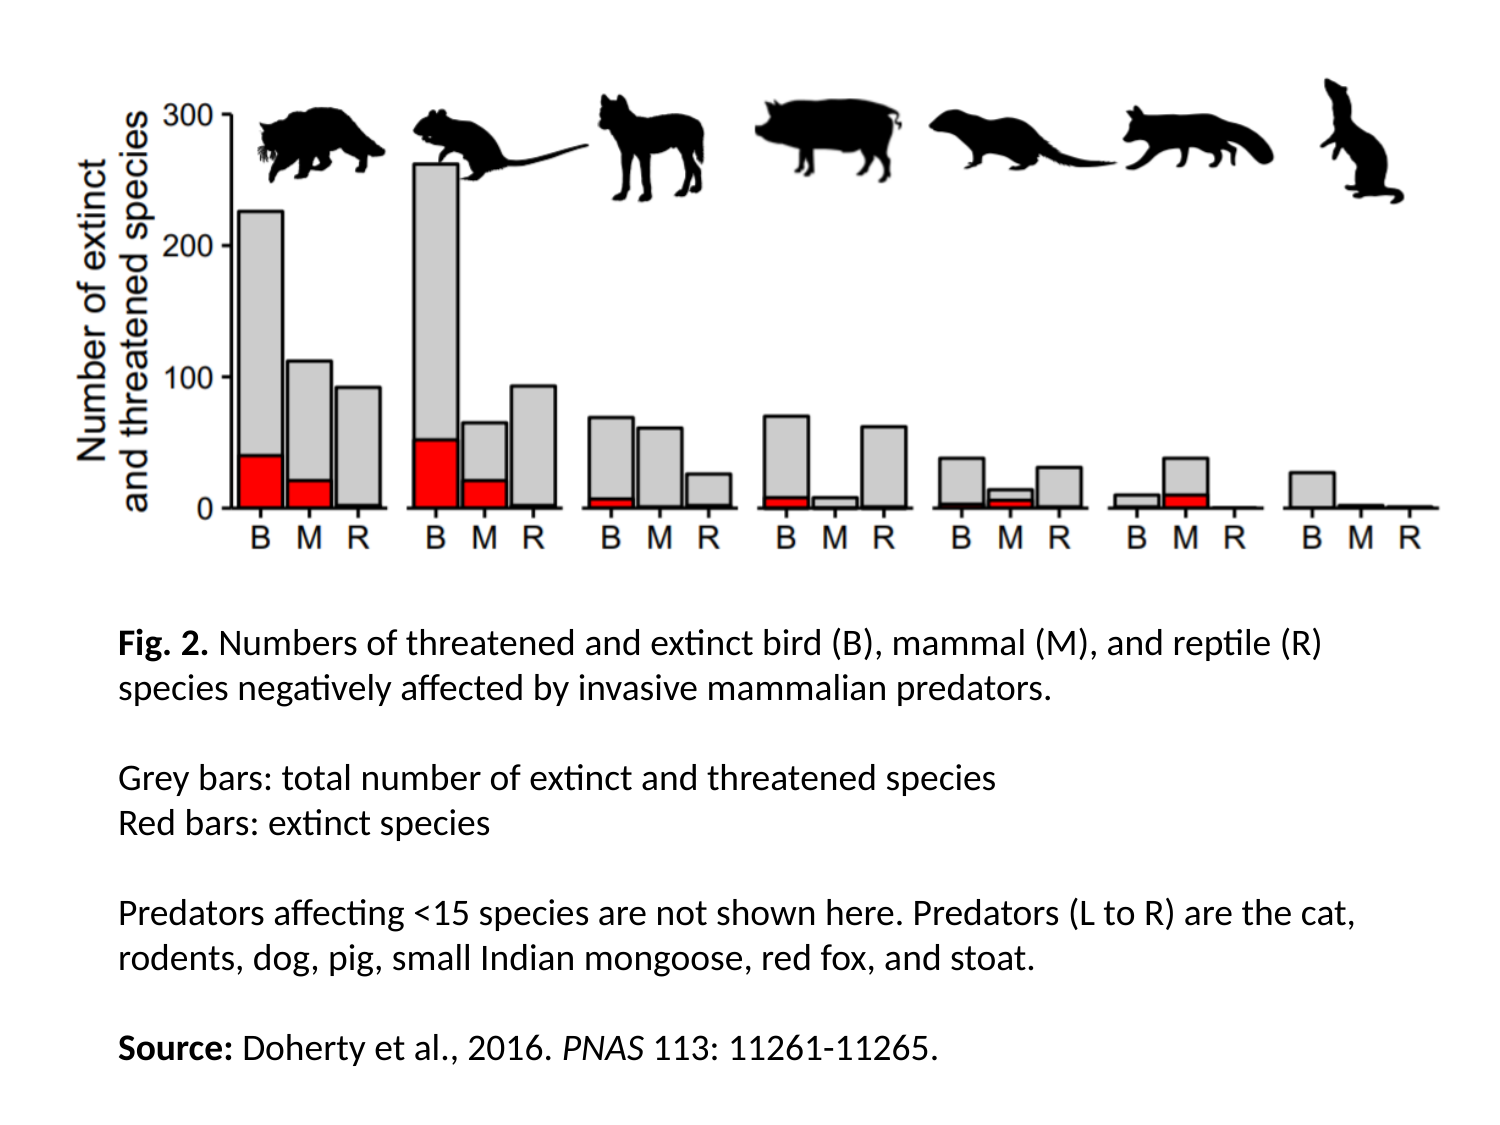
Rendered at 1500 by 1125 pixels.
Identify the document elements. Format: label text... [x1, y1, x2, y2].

text_box Fig. 2. Numbers of threatened and extinct bird (B), mammal (M), and reptile (R) species negatively affected by invasive mammalian predators. Grey bars: total number of extinct and threatened species Red bars: extinct species Predators affecting <15 species are not shown here. Predators (L to R) are the cat, rodents, dog, pig, small Indian mongoose, red fox, and stoat. Source: Doherty et al., 2016. PNAS 113: 11261-11265. [103, 610, 1427, 1076]
picture [40, 30, 1467, 577]
